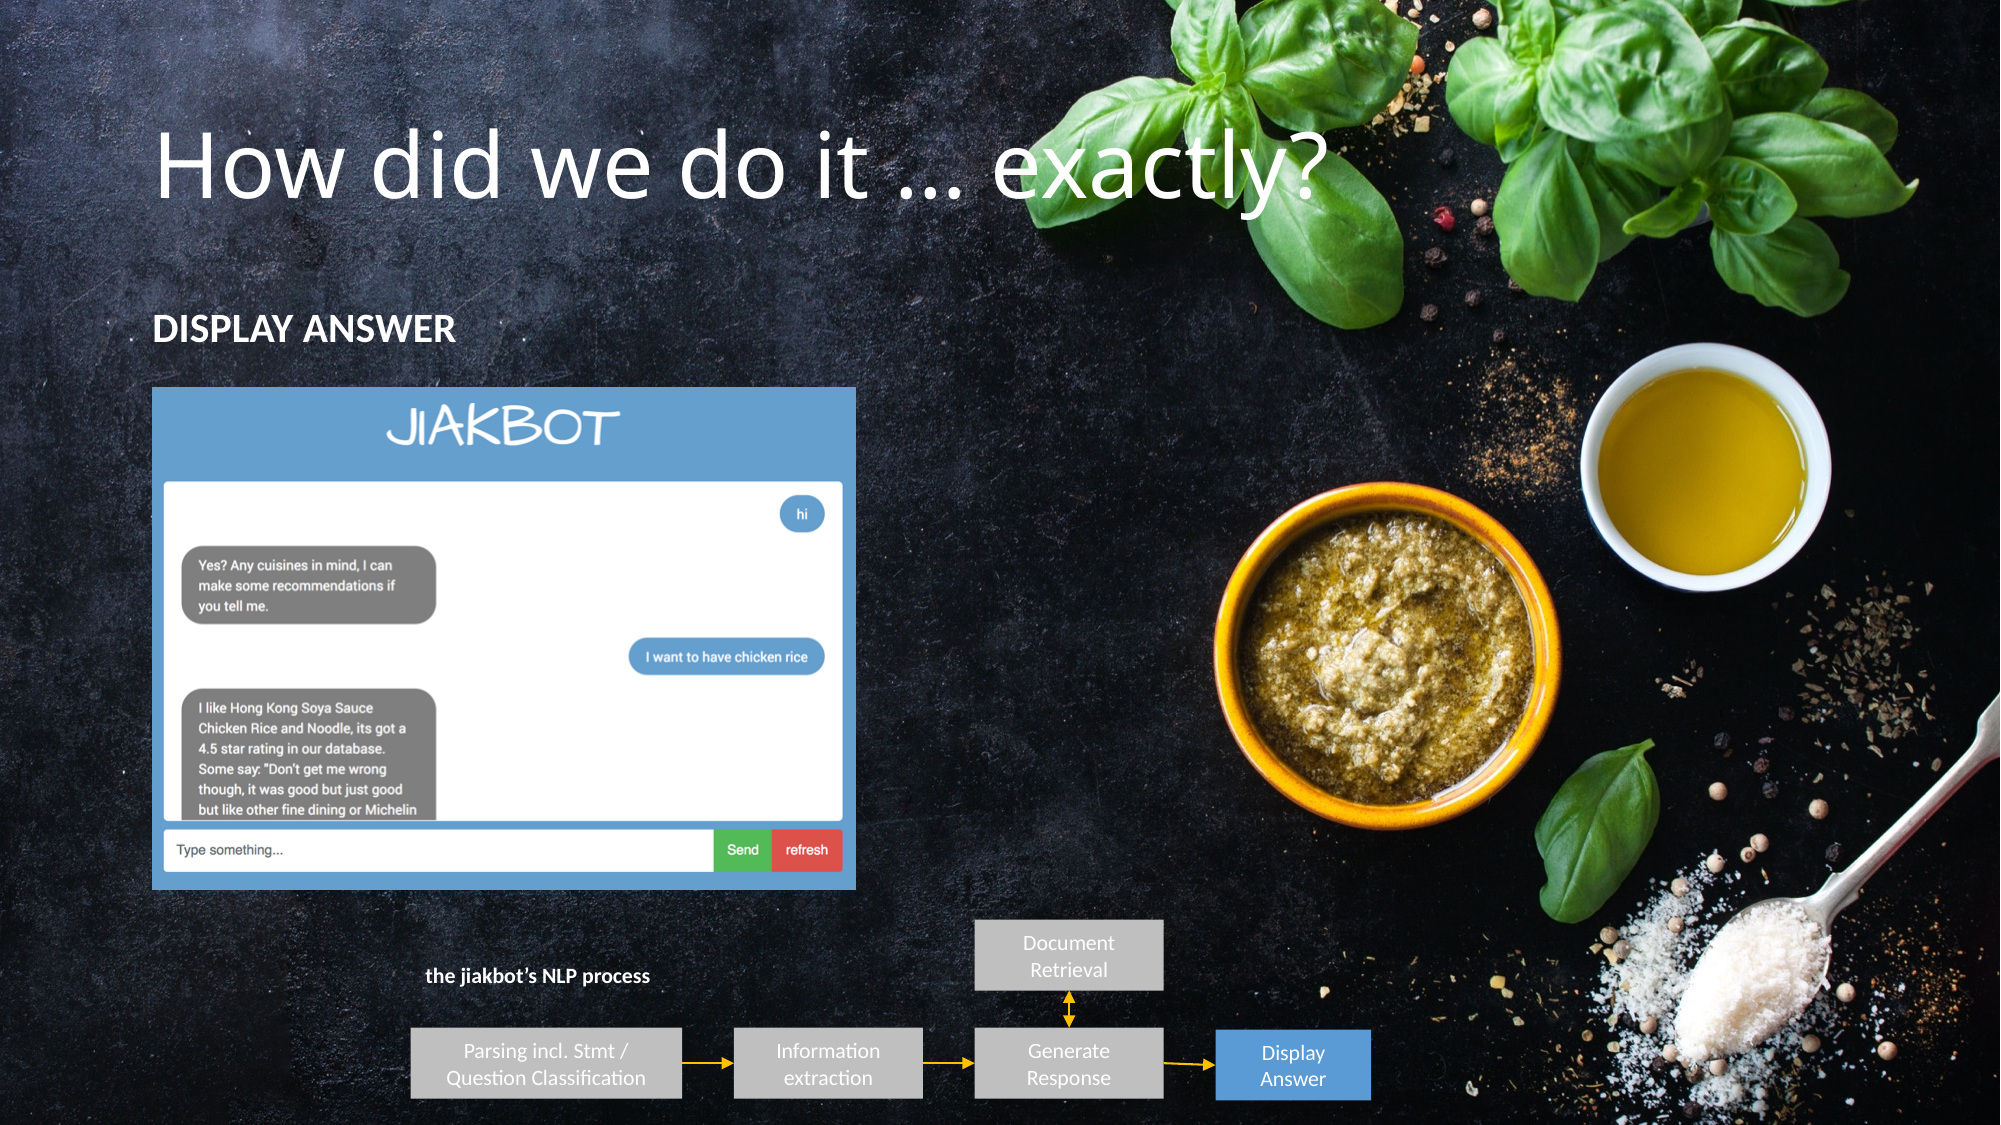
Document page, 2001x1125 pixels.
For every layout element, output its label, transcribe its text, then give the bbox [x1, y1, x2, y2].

text_box Generate Response [974, 1027, 1165, 1100]
picture [0, 0, 2000, 1125]
text_box Information extraction [733, 1027, 924, 1100]
text_box Document Retrieval [974, 919, 1165, 992]
list DISPLAY ANSWER [137, 299, 1081, 1014]
text_box the jiakbot’s NLP process [410, 938, 881, 1011]
text_box Display Answer [1214, 1029, 1372, 1102]
text_box Parsing incl. Stmt / Question Classification [410, 1027, 683, 1100]
title How did we do it … exactly? [137, 59, 1459, 278]
